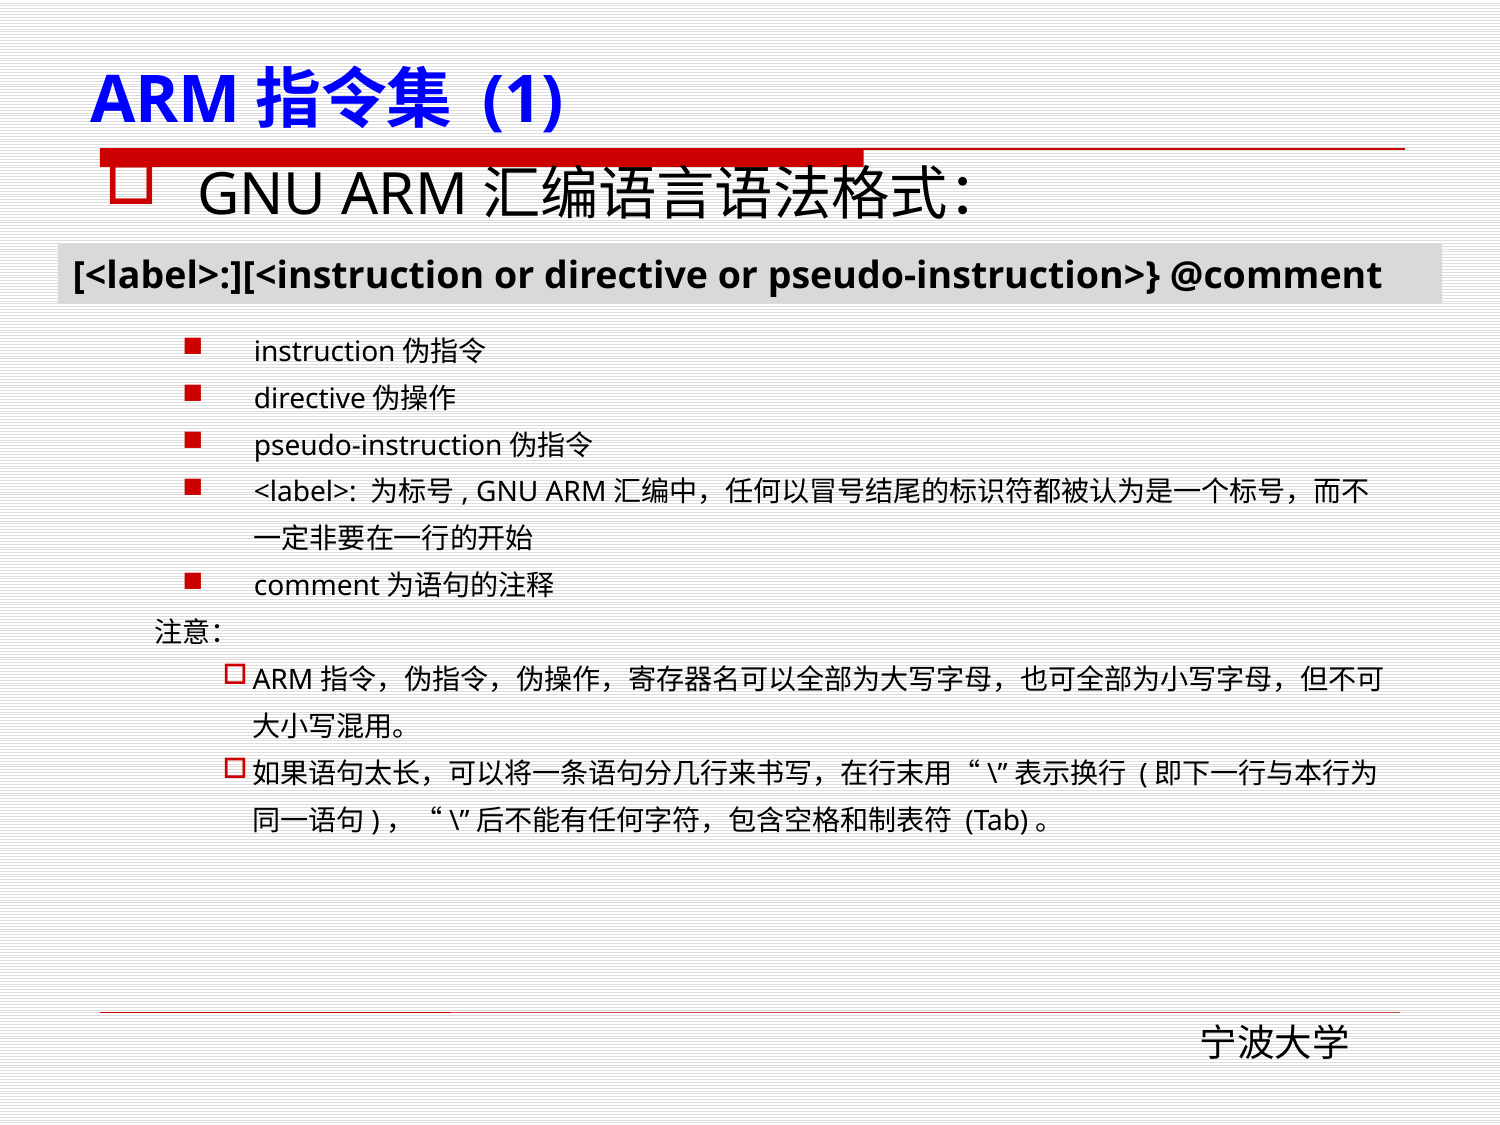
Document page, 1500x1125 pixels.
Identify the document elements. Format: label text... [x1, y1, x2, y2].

text_box [<label>:][<instruction or directive or pseudo-instruction>} @comment [57, 243, 1443, 304]
title ARM指令集 (1) [90, 56, 1410, 136]
list GNU ARM汇编语言语法格式： instruction伪指令 directive伪操作 pseudo-instruction伪指令 <label>: 为标号, GNU ARM汇编中，任何以冒号结尾的标识符都被认为是一个标号，而不一定非要在一行的开始 comment为语句的注释 注意： ARM指令，伪指令，伪操作，寄存器名可以全部为大写字母，也可全部为小写字母，但不可大小写混用。 如果语句太长，可以将一条语句分几行来书写，在行末用“\”表示换行 (即下一行与本行为同一语句)，“\”后不能有任何字符，包含空格和制表符 (Tab)。 [90, 171, 1410, 243]
list GNU ARM汇编语言语法格式： instruction伪指令 directive伪操作 pseudo-instruction伪指令 <label>: 为标号, GNU ARM汇编中，任何以冒号结尾的标识符都被认为是一个标号，而不一定非要在一行的开始 comment为语句的注释 注意： ARM指令，伪指令，伪操作，寄存器名可以全部为大写字母，也可全部为小写字母，但不可大小写混用。 如果语句太长，可以将一条语句分几行来书写，在行末用“\”表示换行 (即下一行与本行为同一语句)，“\”后不能有任何字符，包含空格和制表符 (Tab)。 [90, 304, 1410, 973]
